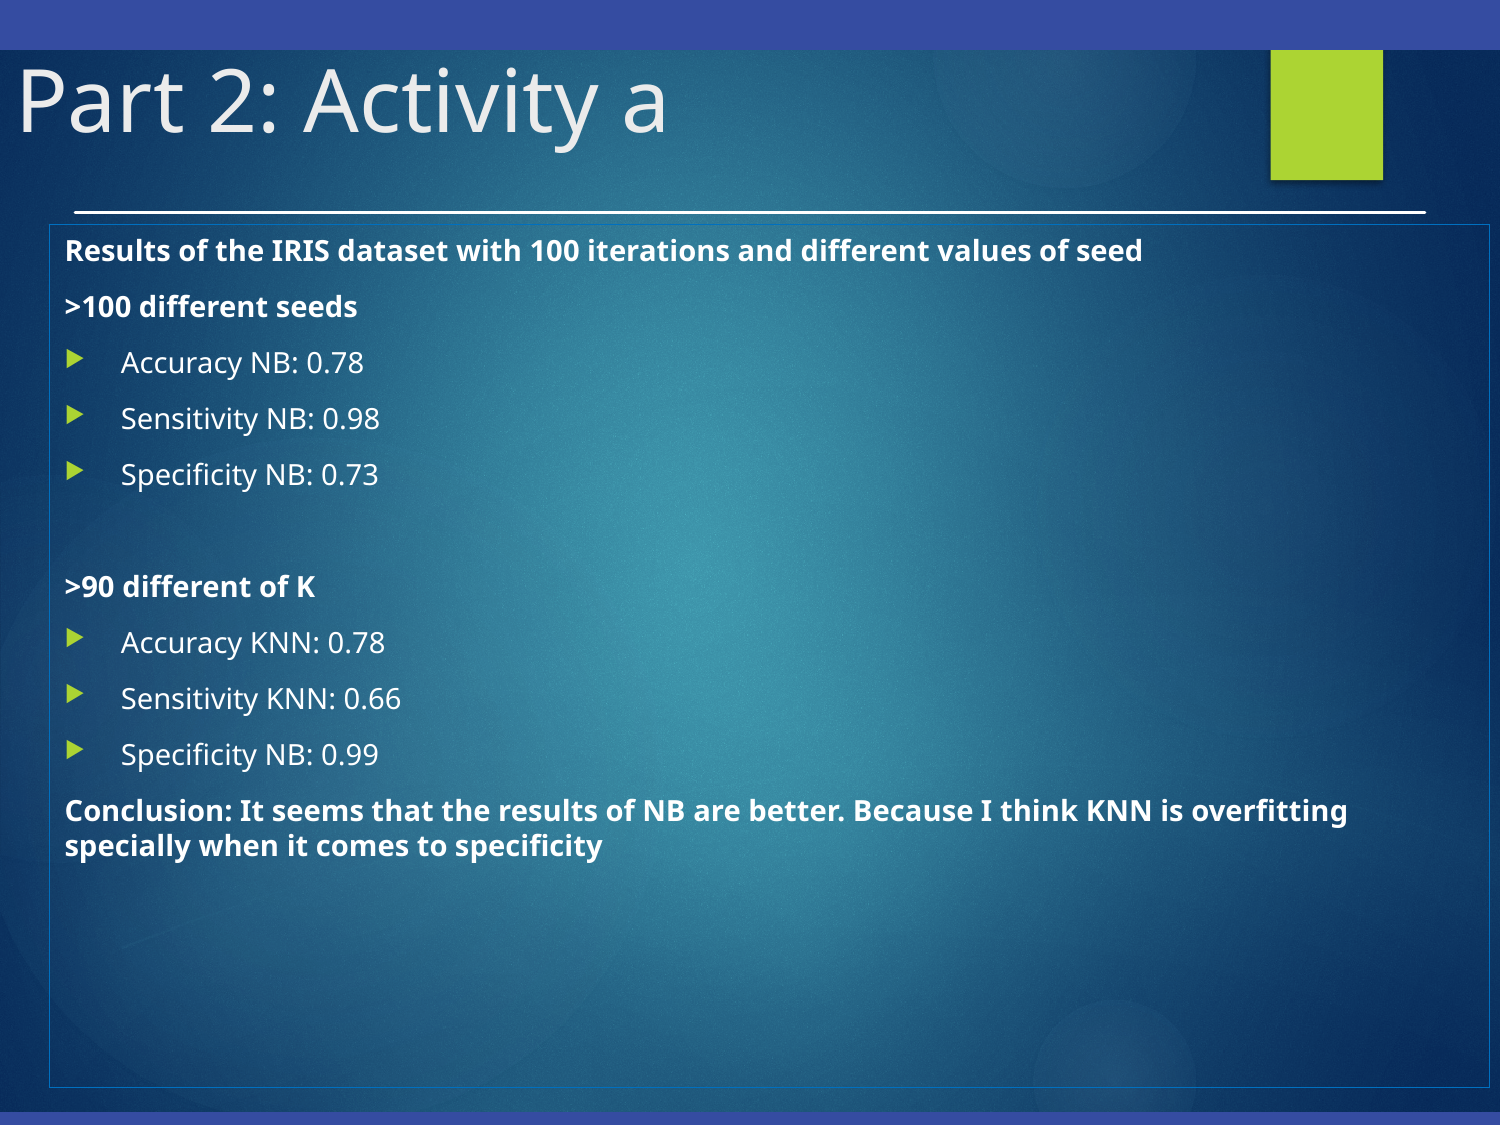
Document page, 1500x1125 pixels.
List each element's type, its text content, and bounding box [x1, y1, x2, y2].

title Part 2: Activity a [0, 37, 1500, 225]
list Results of the IRIS dataset with 100 iterations and different values of seed >100 different seeds Accuracy NB: 0.78 Sensitivity NB: 0.98 Specificity NB: 0.73 >90 different of K Accuracy KNN: 0.78 Sensitivity KNN: 0.66 Specificity NB: 0.99 Conclusion: It seems that the results of NB are better. Because I think KNN is overfitting specially when it comes to specificity [49, 224, 1490, 1088]
